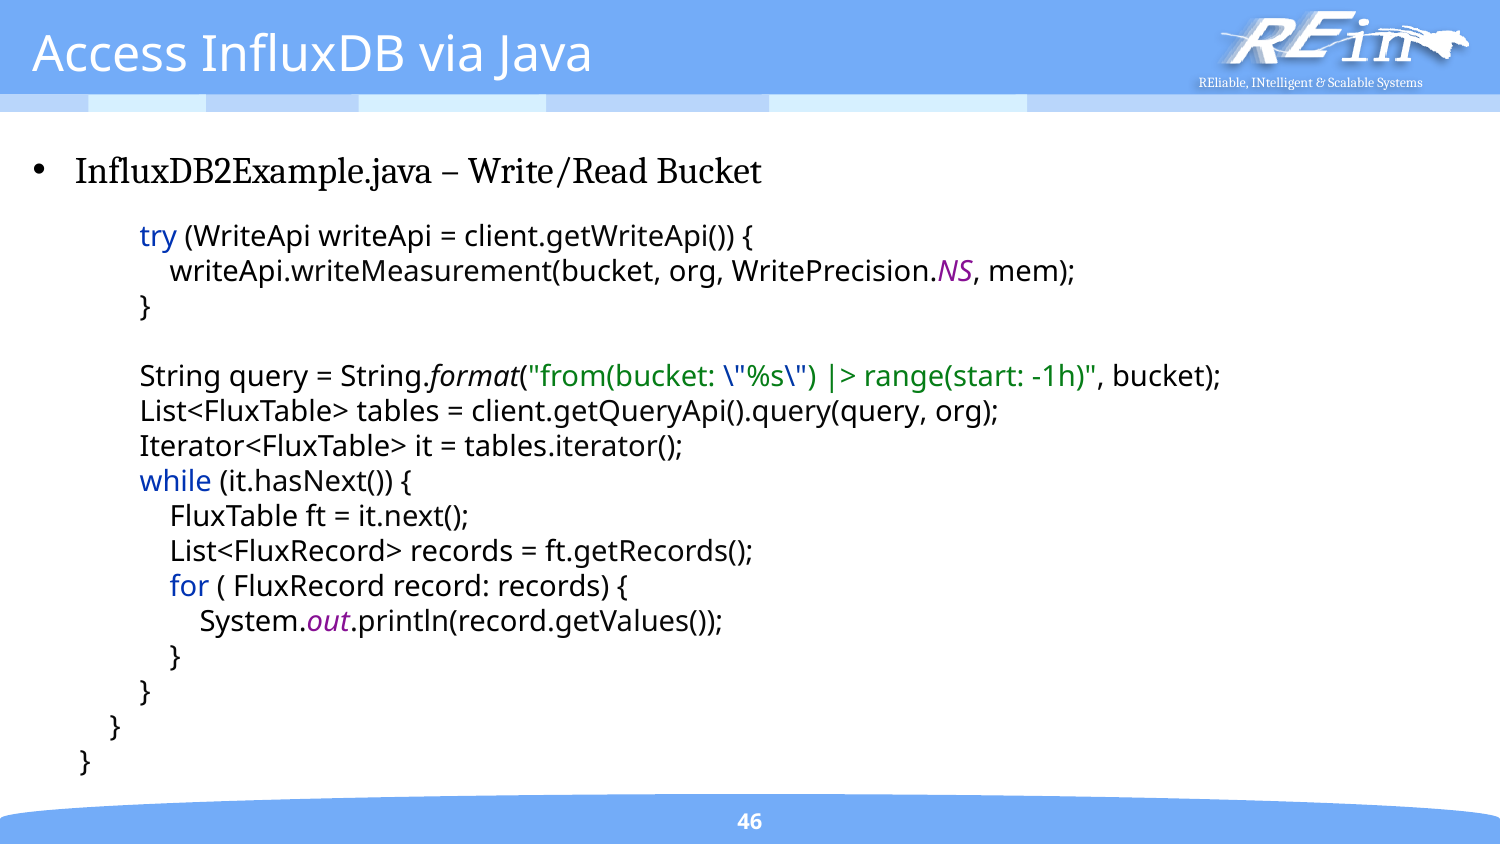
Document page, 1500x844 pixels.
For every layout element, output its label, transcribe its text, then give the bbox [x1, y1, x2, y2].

list InfluxDB2Example.java – Write/Read Bucket [17, 138, 1459, 786]
title Access InfluxDB via Java [17, 17, 1136, 86]
text_box try (WriteApi writeApi = client.getWriteApi()) { writeApi.writeMeasurement(bucket, org, WritePrecision.NS, mem); } String query = String.format("from(bucket: \"%s\") |> range(start: -1h)", bucket); List<FluxTable> tables = client.getQueryApi().query(query, org); Iterator<FluxTable> it = tables.iterator(); while (it.hasNext()) { FluxTable ft = it.next(); List<FluxRecord> records = ft.getRecords(); for ( FluxRecord record: records) { System.out.println(record.getValues()); } } } } [64, 210, 1436, 840]
